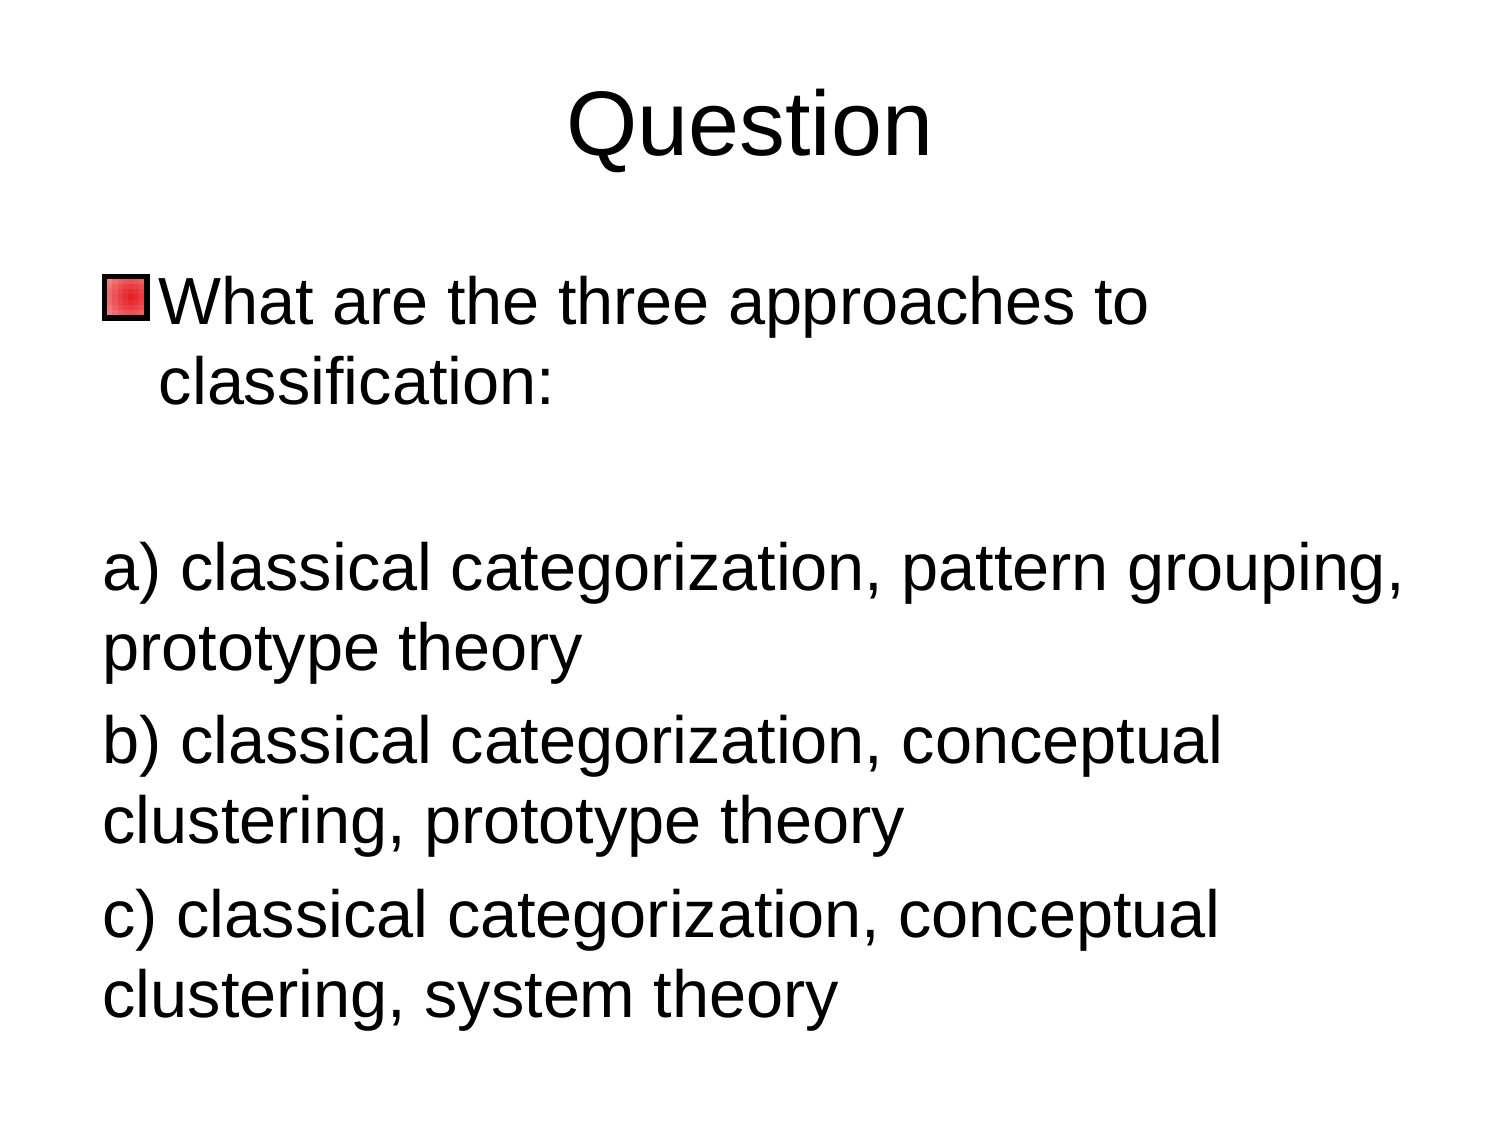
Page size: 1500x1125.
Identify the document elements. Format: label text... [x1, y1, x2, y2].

title Question [112, 24, 1388, 213]
list What are the three approaches to classification: a) classical categorization, pattern grouping, prototype theory b) classical categorization, conceptual clustering, prototype theory c) classical categorization, conceptual clustering, system theory [87, 249, 1425, 925]
picture [102, 274, 150, 321]
